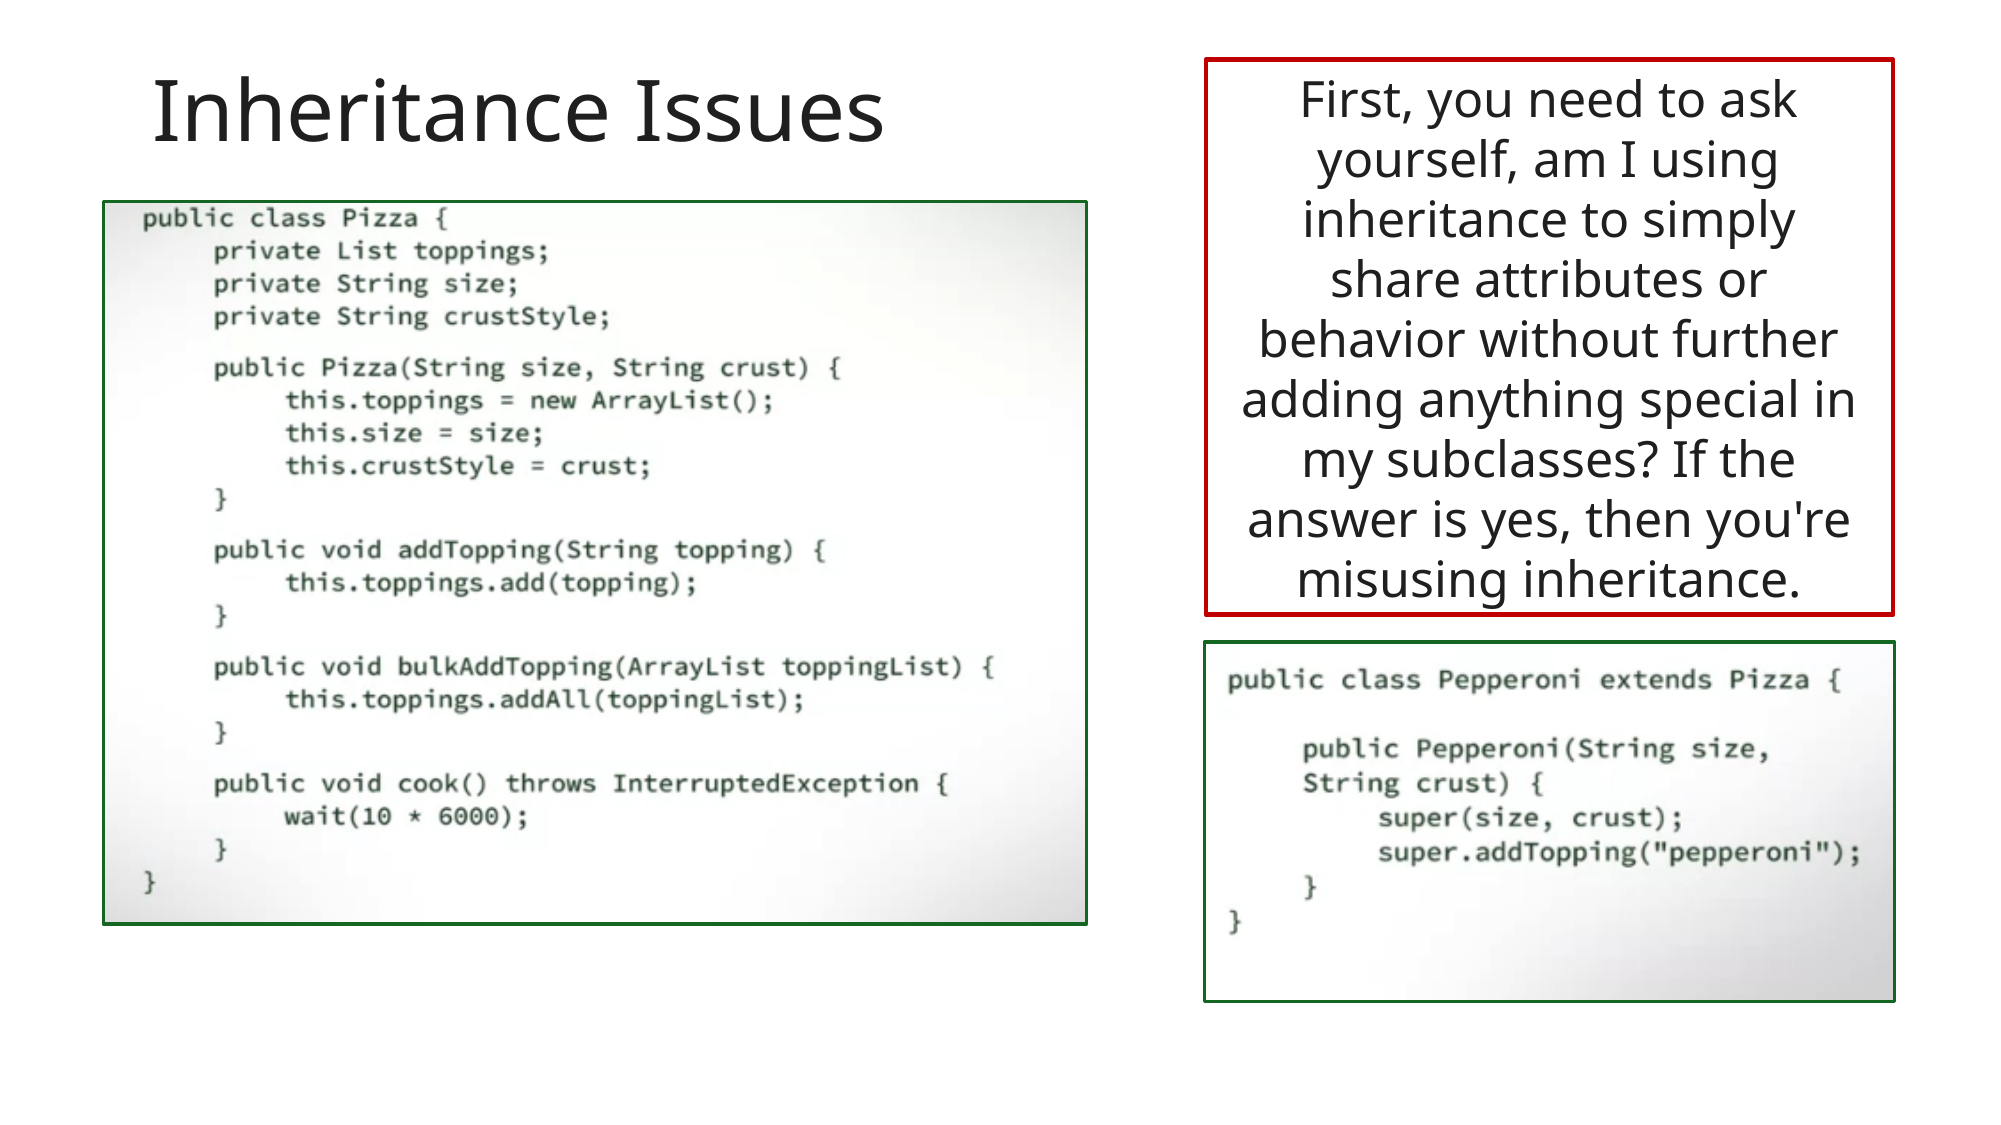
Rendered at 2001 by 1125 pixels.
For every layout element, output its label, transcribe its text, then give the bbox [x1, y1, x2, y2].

text_box First, you need to ask yourself, am I using inheritance to simply share attributes or behavior without further adding anything special in my subclasses? If the answer is yes, then you're misusing inheritance. [1205, 59, 1893, 615]
title Inheritance Issues [137, 59, 1205, 168]
picture [104, 202, 1086, 923]
picture [1205, 643, 1894, 1001]
